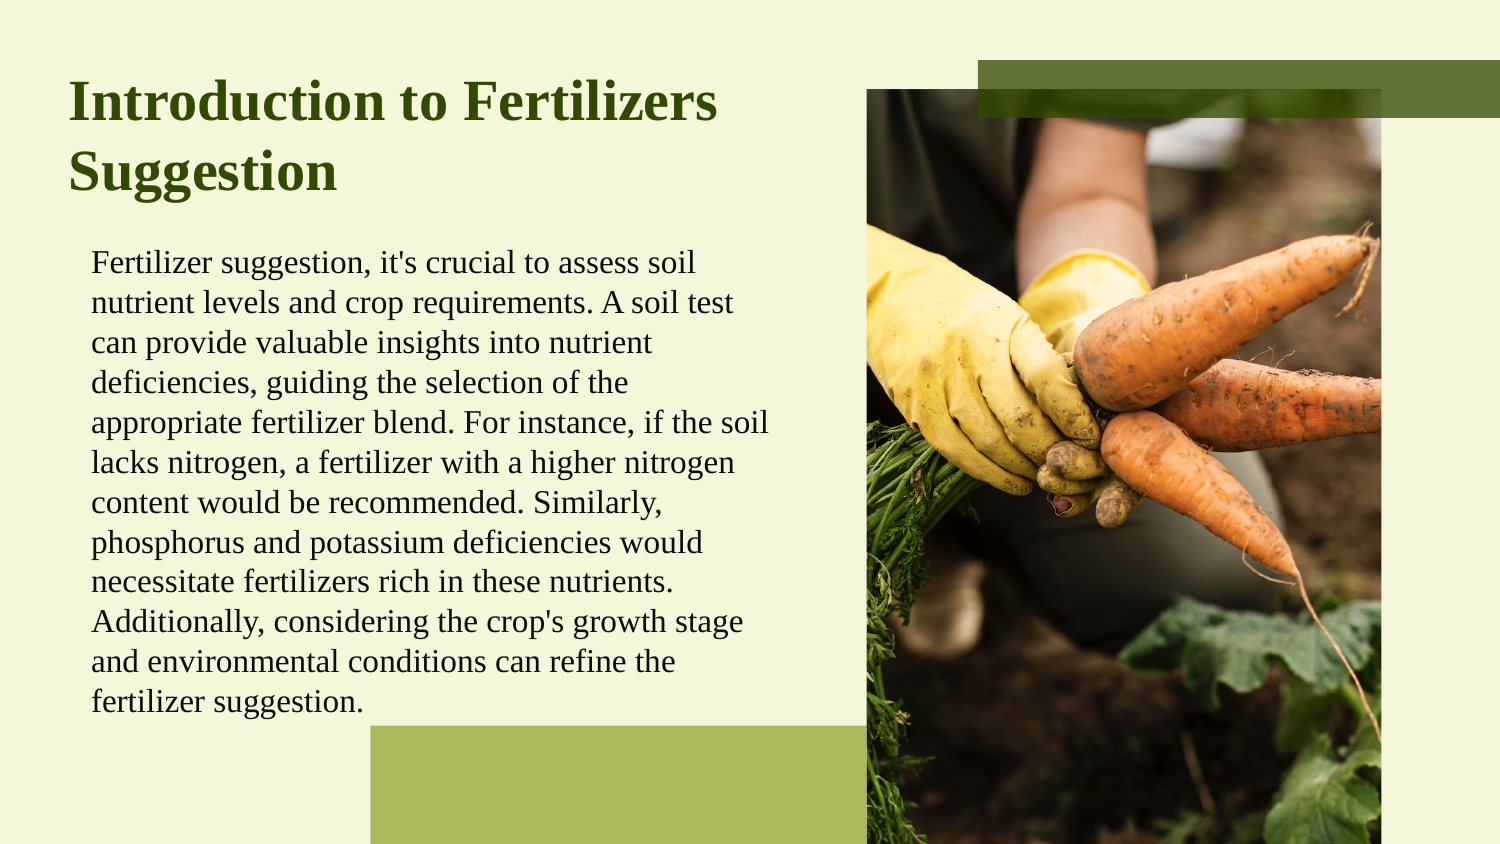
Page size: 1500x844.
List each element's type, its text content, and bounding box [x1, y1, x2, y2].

title Introduction to Fertilizers Suggestion [53, 47, 805, 224]
picture [866, 88, 1382, 844]
list Fertilizer suggestion, it's crucial to assess soil nutrient levels and crop requirements. A soil test can provide valuable insights into nutrient deficiencies, guiding the selection of the appropriate fertilizer blend. For instance, if the soil lacks nitrogen, a fertilizer with a higher nitrogen content would be recommended. Similarly, phosphorus and potassium deficiencies would necessitate fertilizers rich in these nutrients. Additionally, considering the crop's growth stage and environmental conditions can refine the fertilizer suggestion. [53, 241, 805, 719]
text_box [977, 60, 1500, 118]
